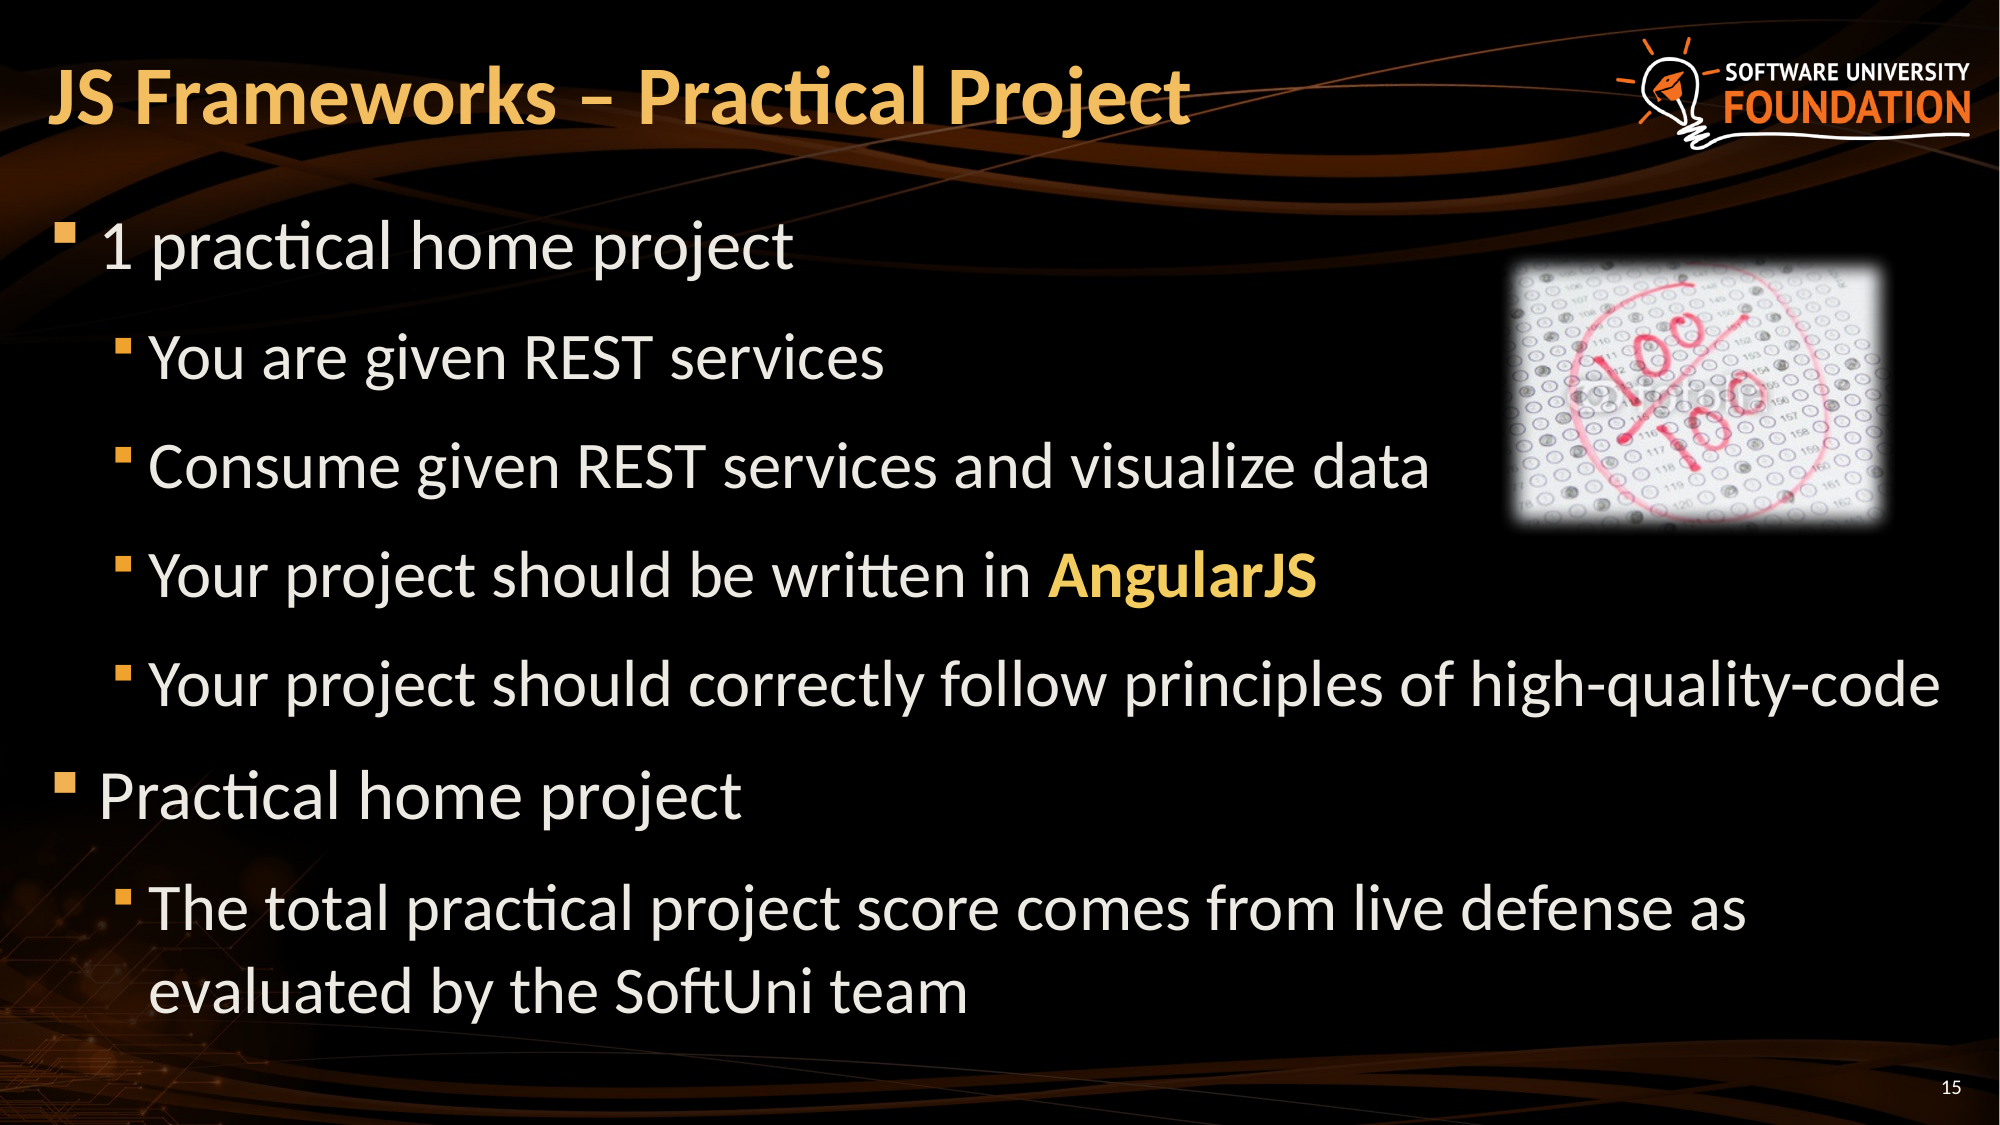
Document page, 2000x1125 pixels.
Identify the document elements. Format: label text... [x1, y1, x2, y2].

title JS Frameworks – Practical Project [30, 6, 1602, 189]
list 1 practical home project You are given REST services Consume given REST services and visualize data Your project should be written in AngularJS Your project should correctly follow principles of high-quality-code Practical home project The total practical project score comes from live defense as evaluated by the SoftUni team [31, 188, 1968, 1103]
picture [0, 0, 2000, 1125]
